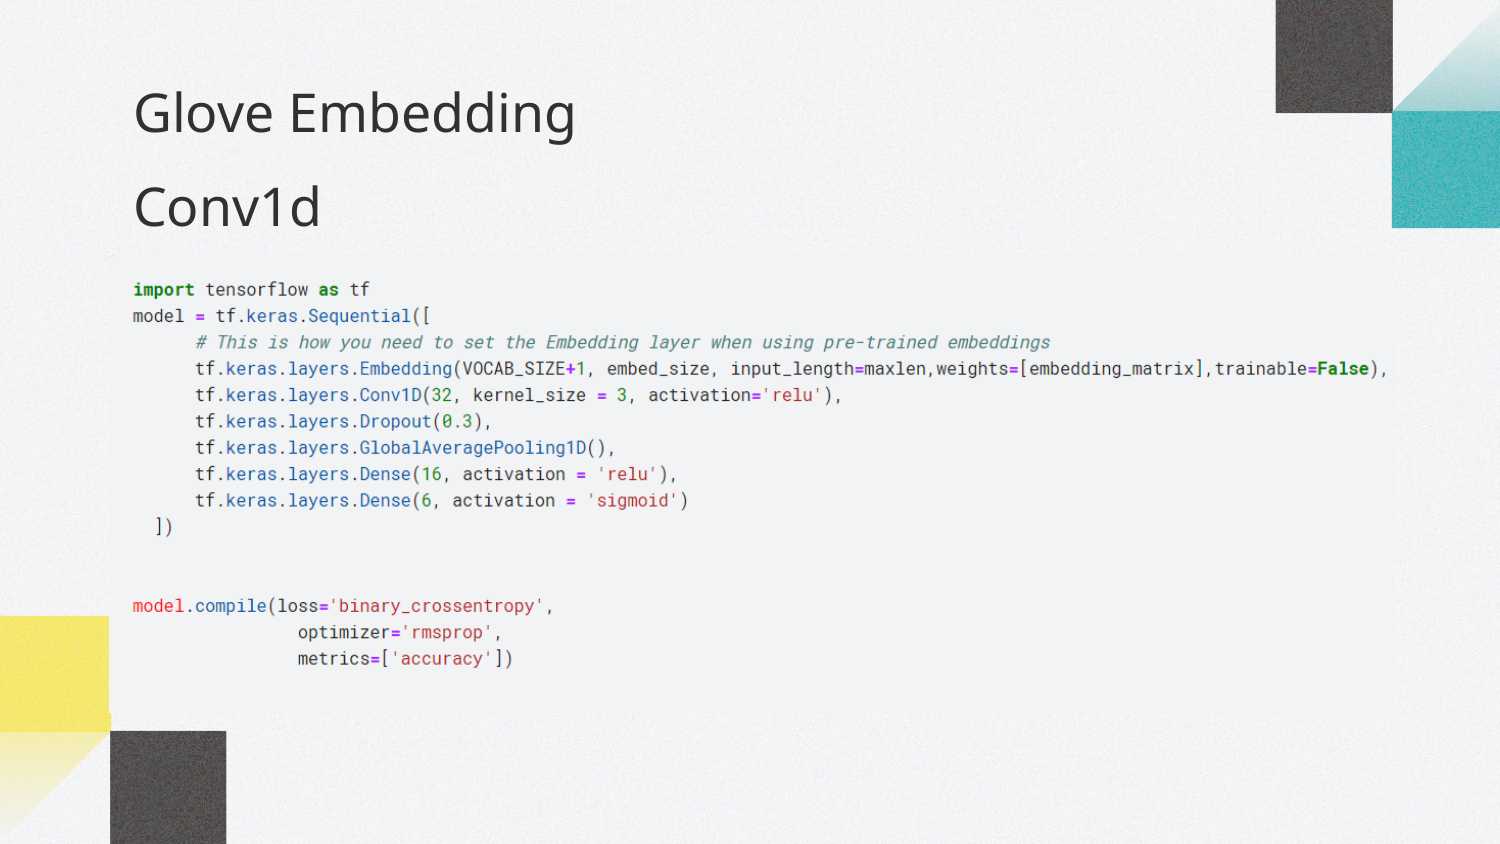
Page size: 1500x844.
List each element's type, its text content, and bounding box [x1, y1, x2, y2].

picture [0, 0, 1500, 844]
title Glove Embedding [118, 63, 1159, 158]
text_box Conv1d [118, 158, 1159, 252]
